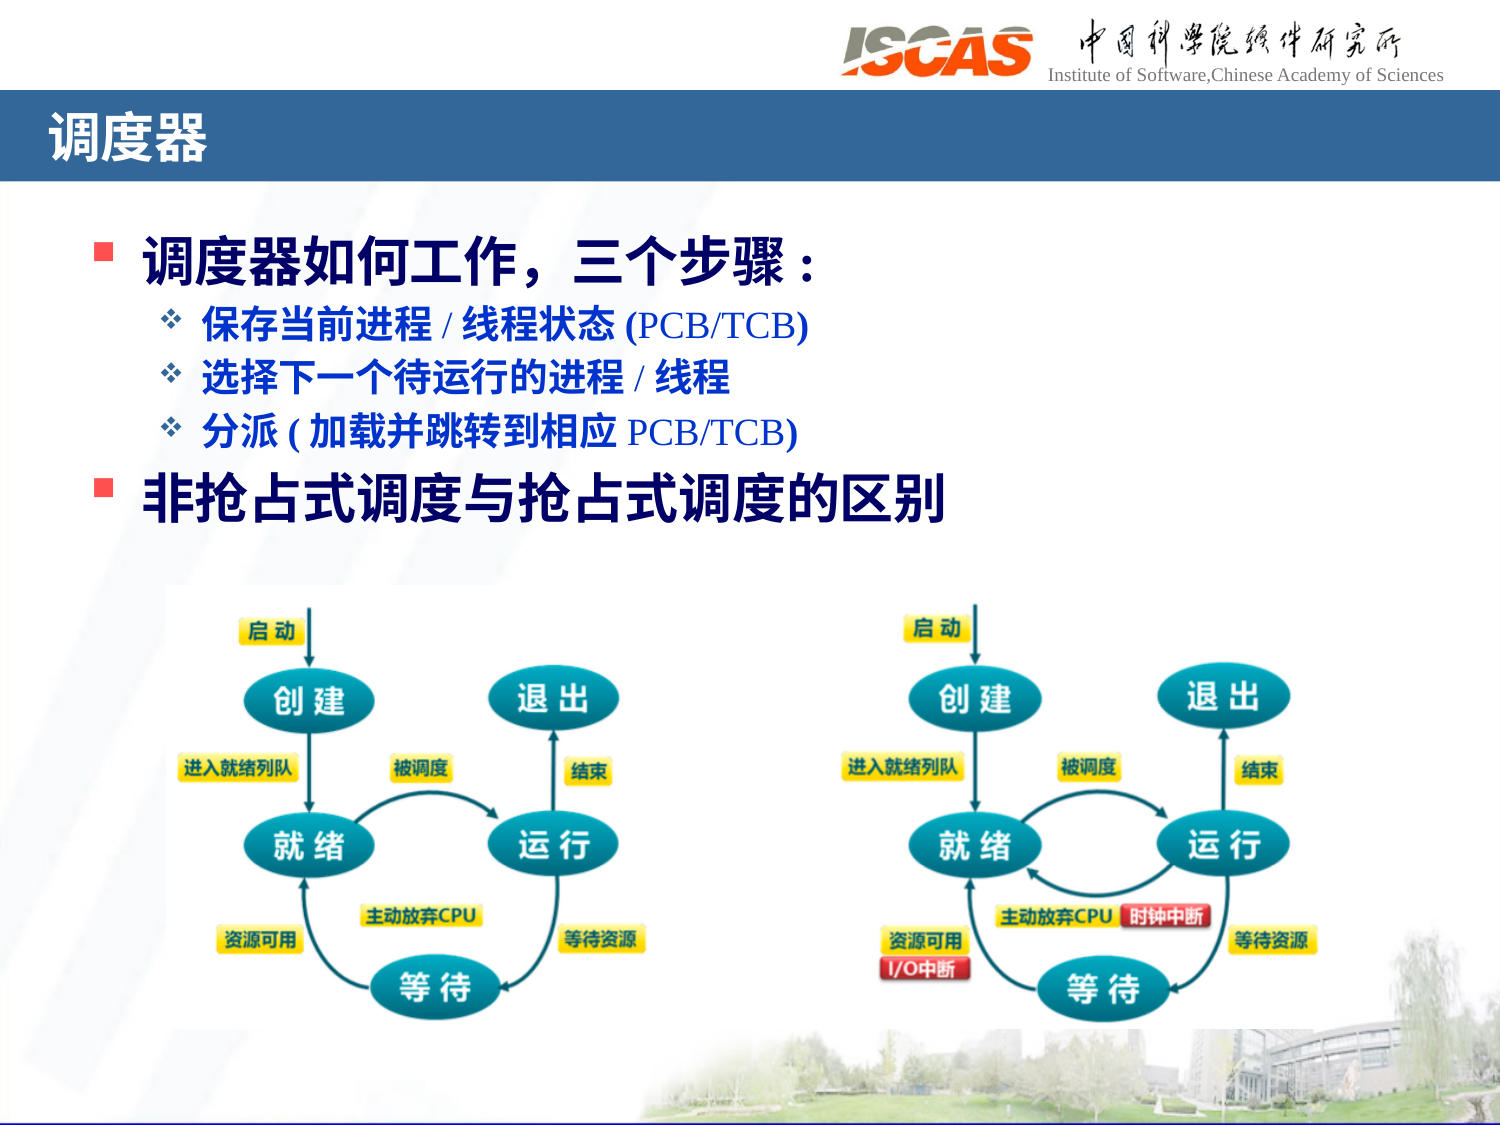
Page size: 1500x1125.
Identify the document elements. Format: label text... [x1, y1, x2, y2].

picture [1077, 15, 1402, 71]
picture [837, 18, 1045, 87]
picture [0, 182, 1500, 1125]
title 调度器 [0, 89, 1500, 182]
list 调度器如何工作，三个步骤: 保存当前进程/线程状态(PCB/TCB) 选择下一个待运行的进程/线程 分派(加载并跳转到相应PCB/TCB) 非抢占式调度与抢占式调度的区别 [73, 219, 1427, 1024]
